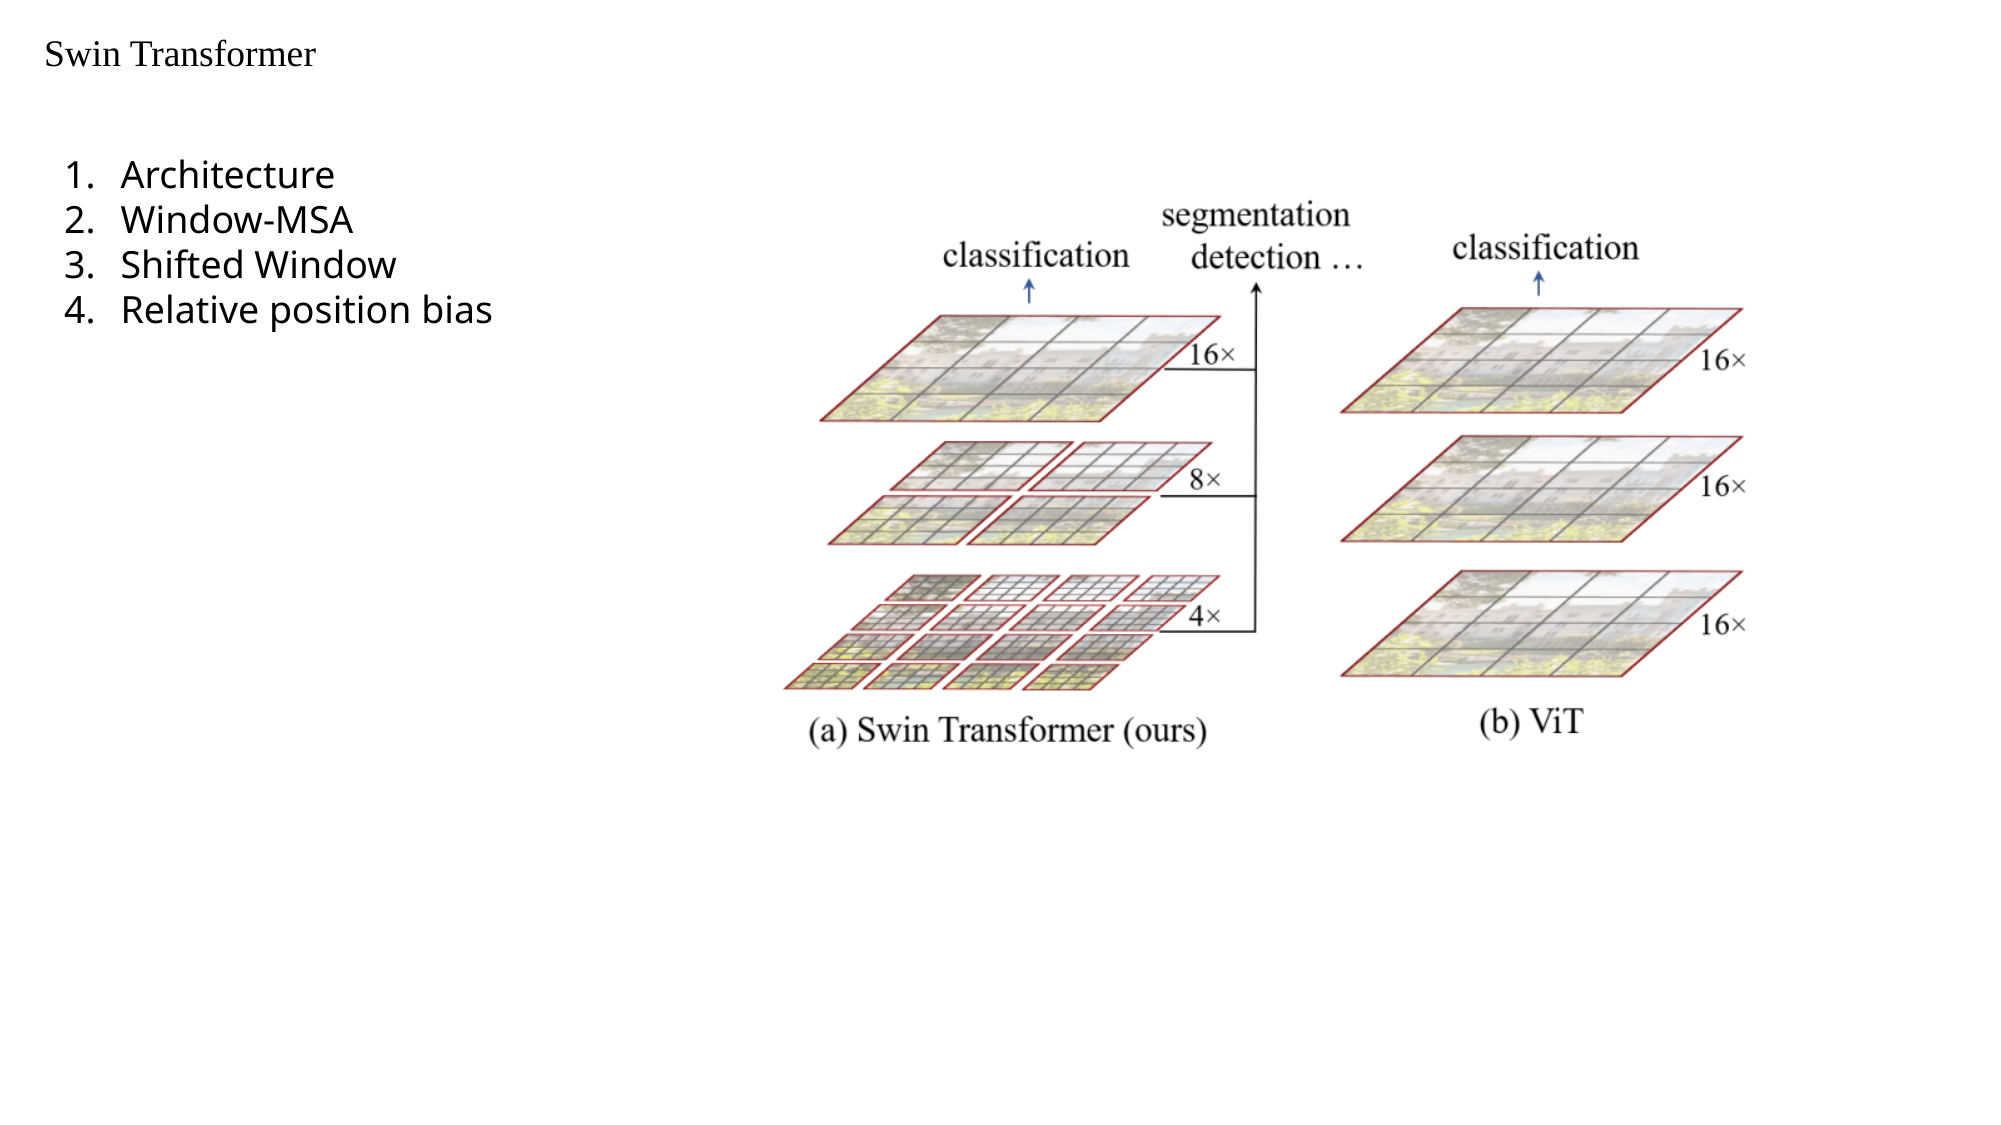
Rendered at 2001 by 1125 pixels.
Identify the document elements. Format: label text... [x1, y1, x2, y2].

text_box Architecture Window-MSA Shifted Window Relative position bias [49, 143, 774, 339]
picture [774, 143, 1814, 757]
text_box Swin Transformer [29, 21, 350, 82]
